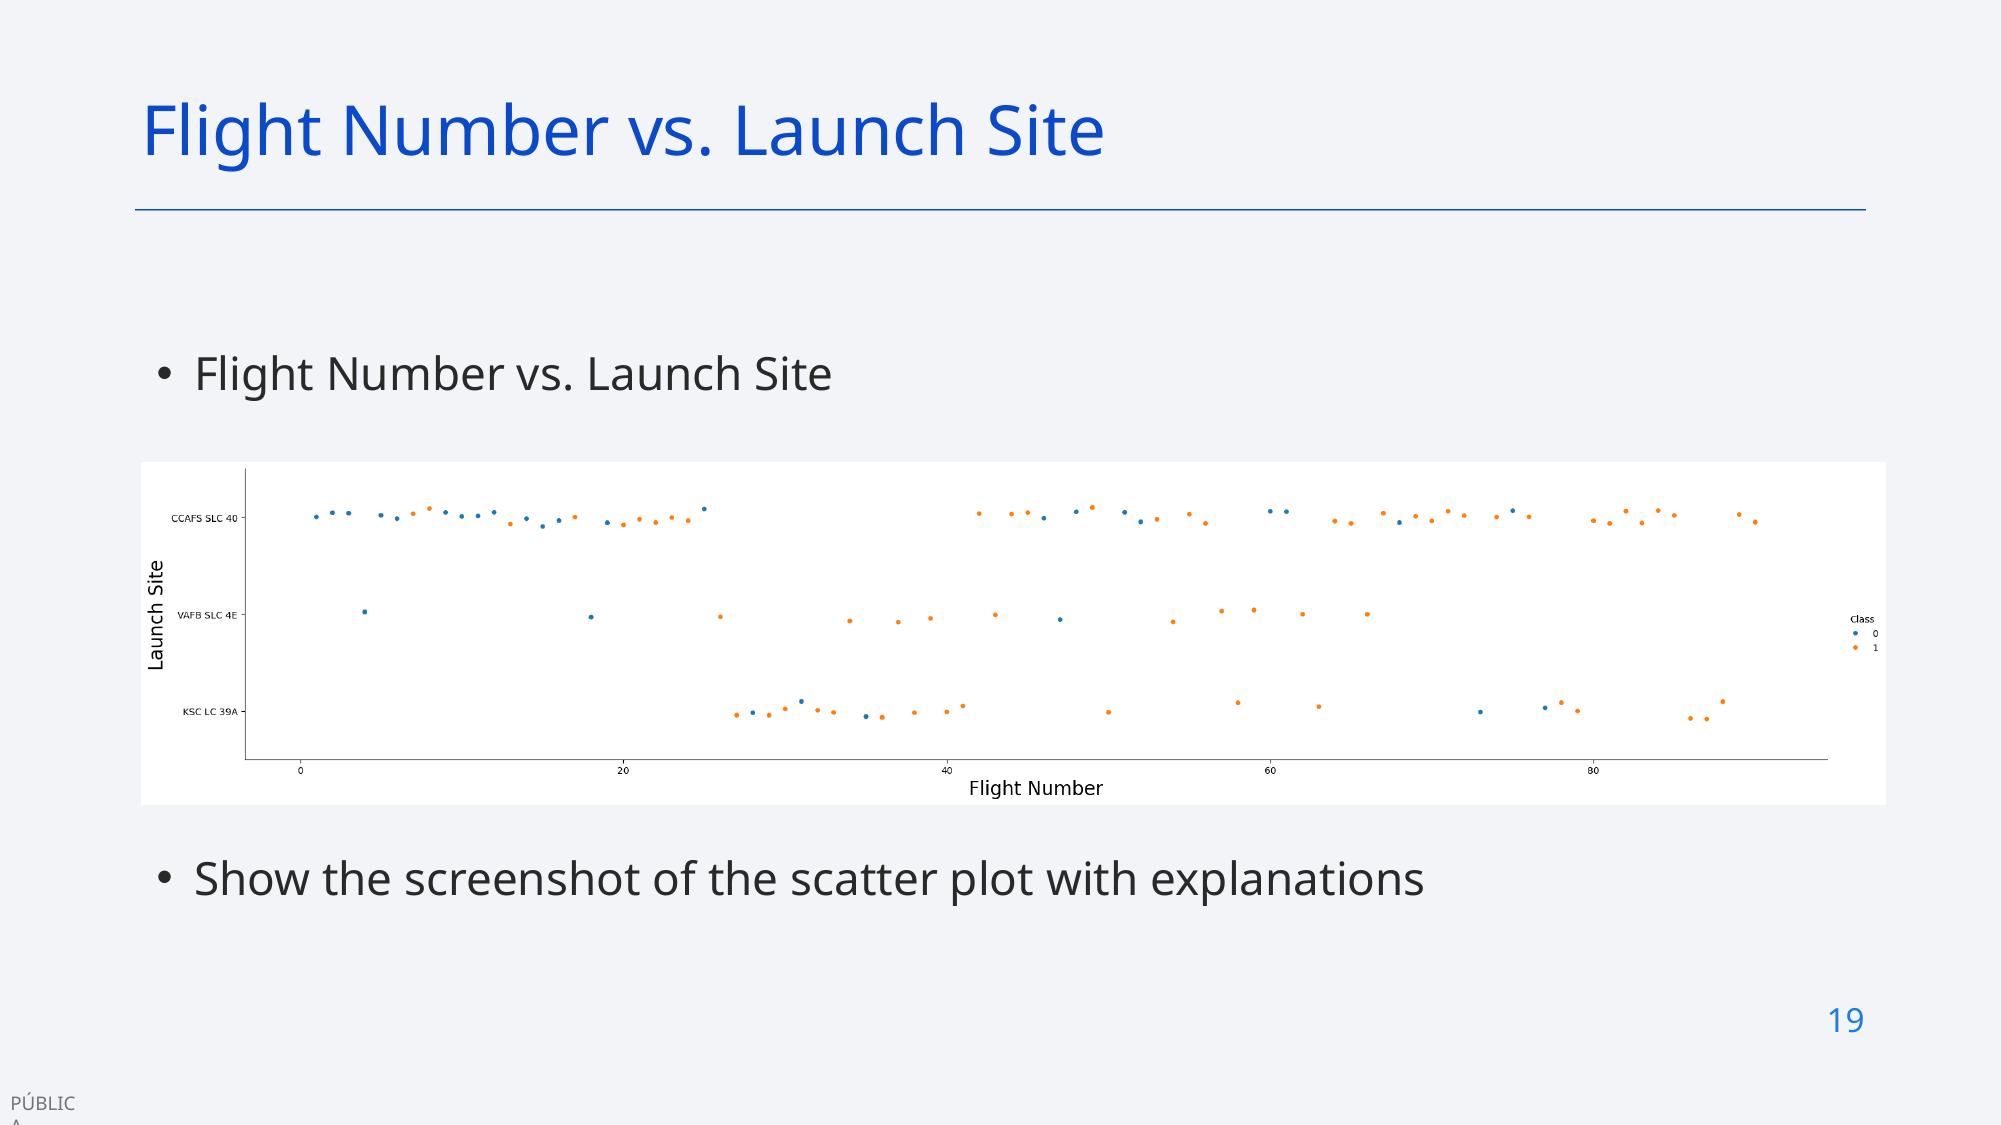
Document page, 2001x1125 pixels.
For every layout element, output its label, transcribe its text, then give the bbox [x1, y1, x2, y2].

picture [0, 0, 2001, 1125]
slide_number 19 [1429, 988, 1880, 1055]
list Flight Number vs. Launch Site Show the screenshot of the scatter plot with explanations [141, 337, 1867, 462]
list Flight Number vs. Launch Site Show the screenshot of the scatter plot with explanations [141, 805, 1867, 963]
text_box Flight Number vs. Launch Site [126, 88, 1852, 179]
